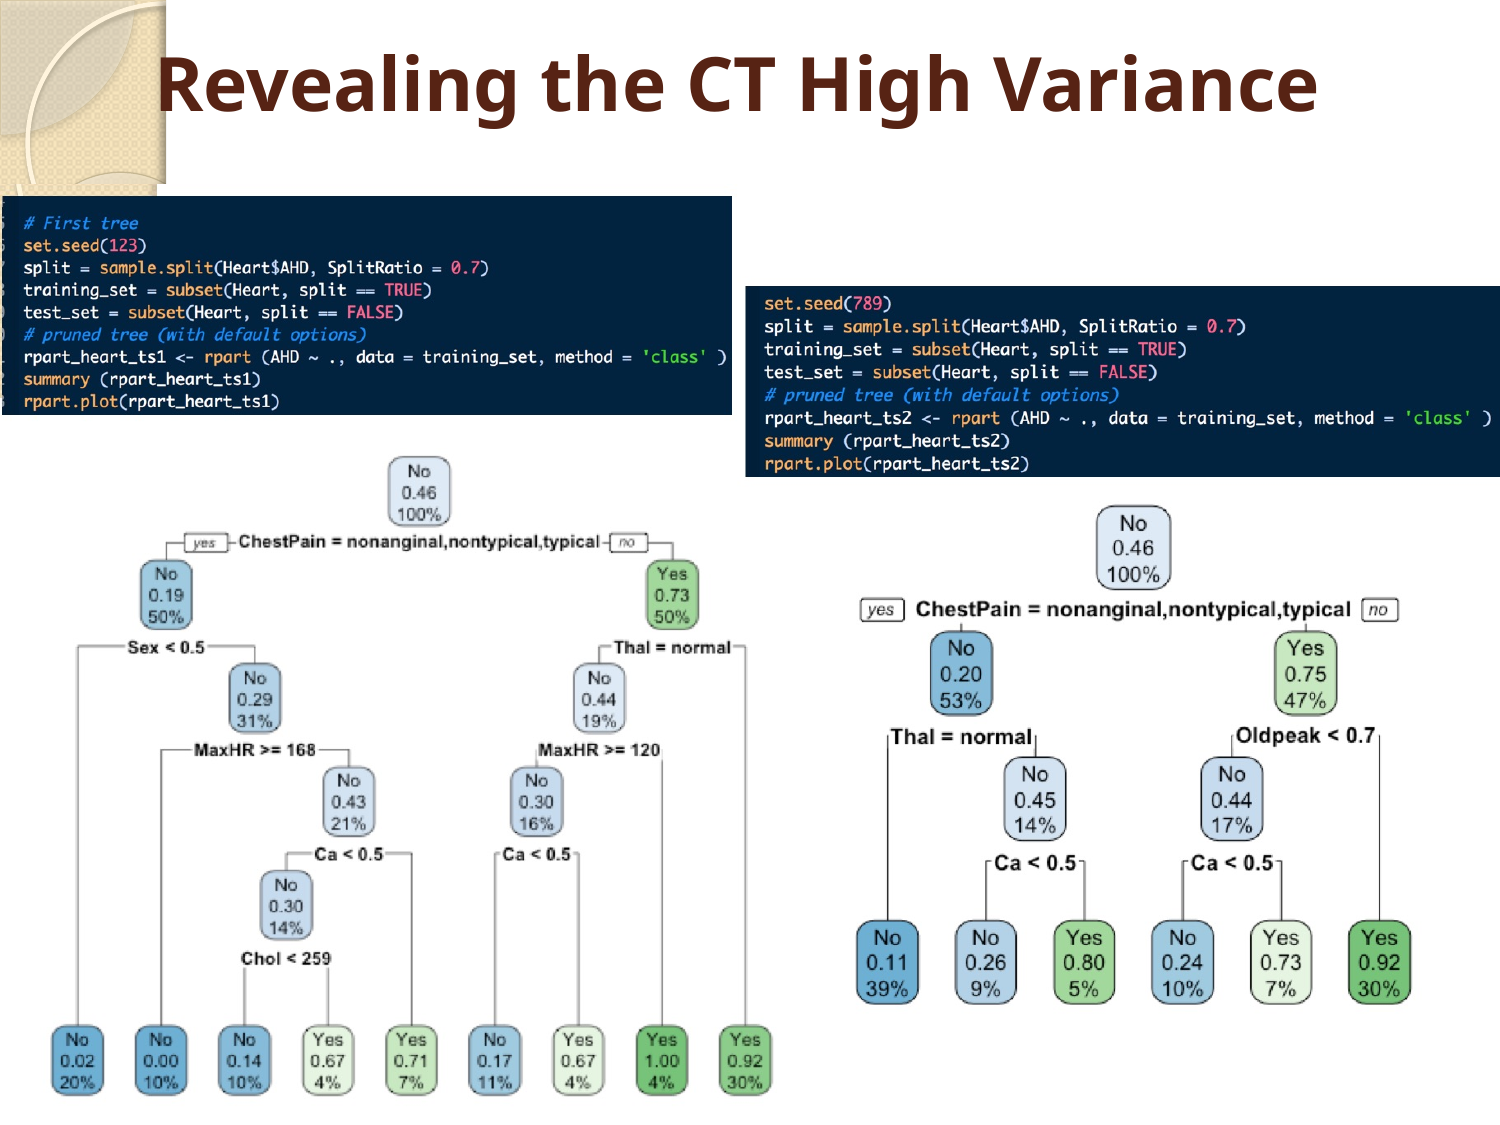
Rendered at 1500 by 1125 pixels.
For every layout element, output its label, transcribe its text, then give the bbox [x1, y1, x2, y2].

picture [0, 183, 1500, 1125]
title Revealing the CT High Variance [0, 0, 1475, 175]
